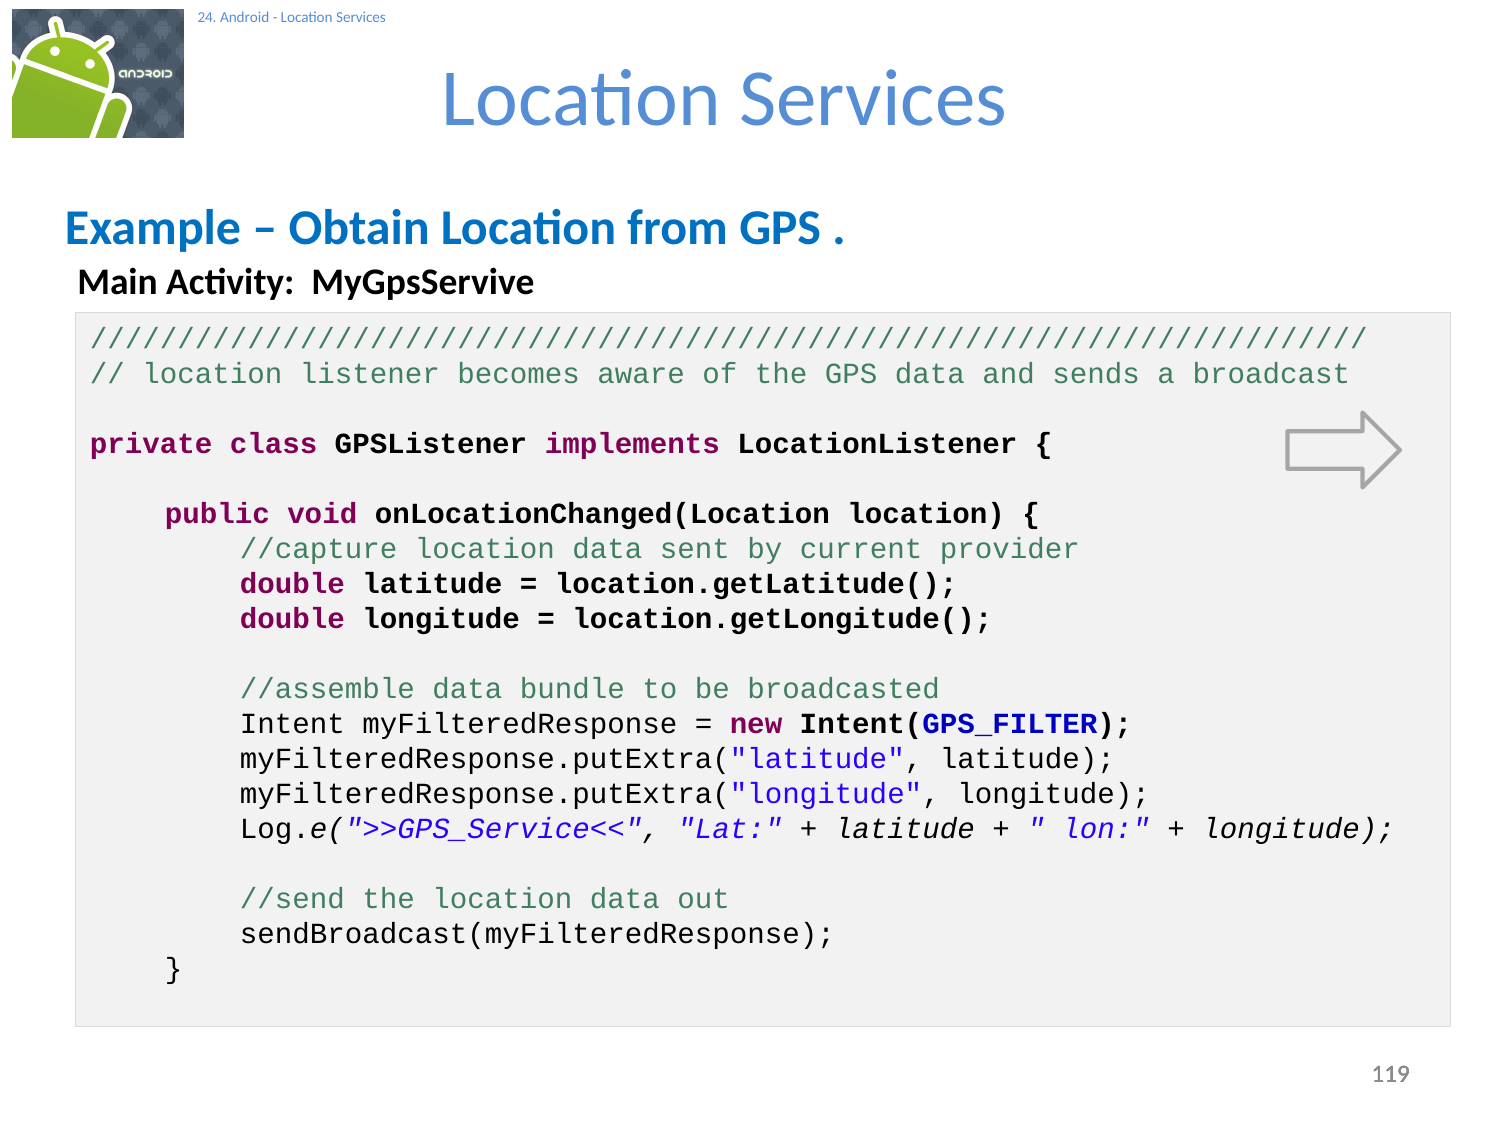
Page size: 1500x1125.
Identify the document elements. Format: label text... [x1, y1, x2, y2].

picture [12, 9, 184, 138]
text_box Main Activity: MyGpsServive [62, 249, 863, 310]
text_box 119 [1074, 1042, 1425, 1103]
text_box Example – Obtain Location from GPS . [49, 187, 1400, 263]
text_box [1285, 410, 1403, 490]
text_box 24. Android - Location Services Location Services [49, 7, 1400, 150]
text_box ///////////////////////////////////////////////////////////////////////// // location listener becomes aware of the GPS data and sends a broadcast private class GPSListener implements LocationListener { public void onLocationChanged(Location location) { //capture location data sent by current provider double latitude = location.getLatitude(); double longitude = location.getLongitude(); //assemble data bundle to be broadcasted Intent myFilteredResponse = new Intent(GPS_FILTER); myFilteredResponse.putExtra("latitude", latitude); myFilteredResponse.putExtra("longitude", longitude); Log.e(">>GPS_Service<<", "Lat:" + latitude + " lon:" + longitude); //send the location data out sendBroadcast(myFilteredResponse); } [75, 312, 1450, 1027]
